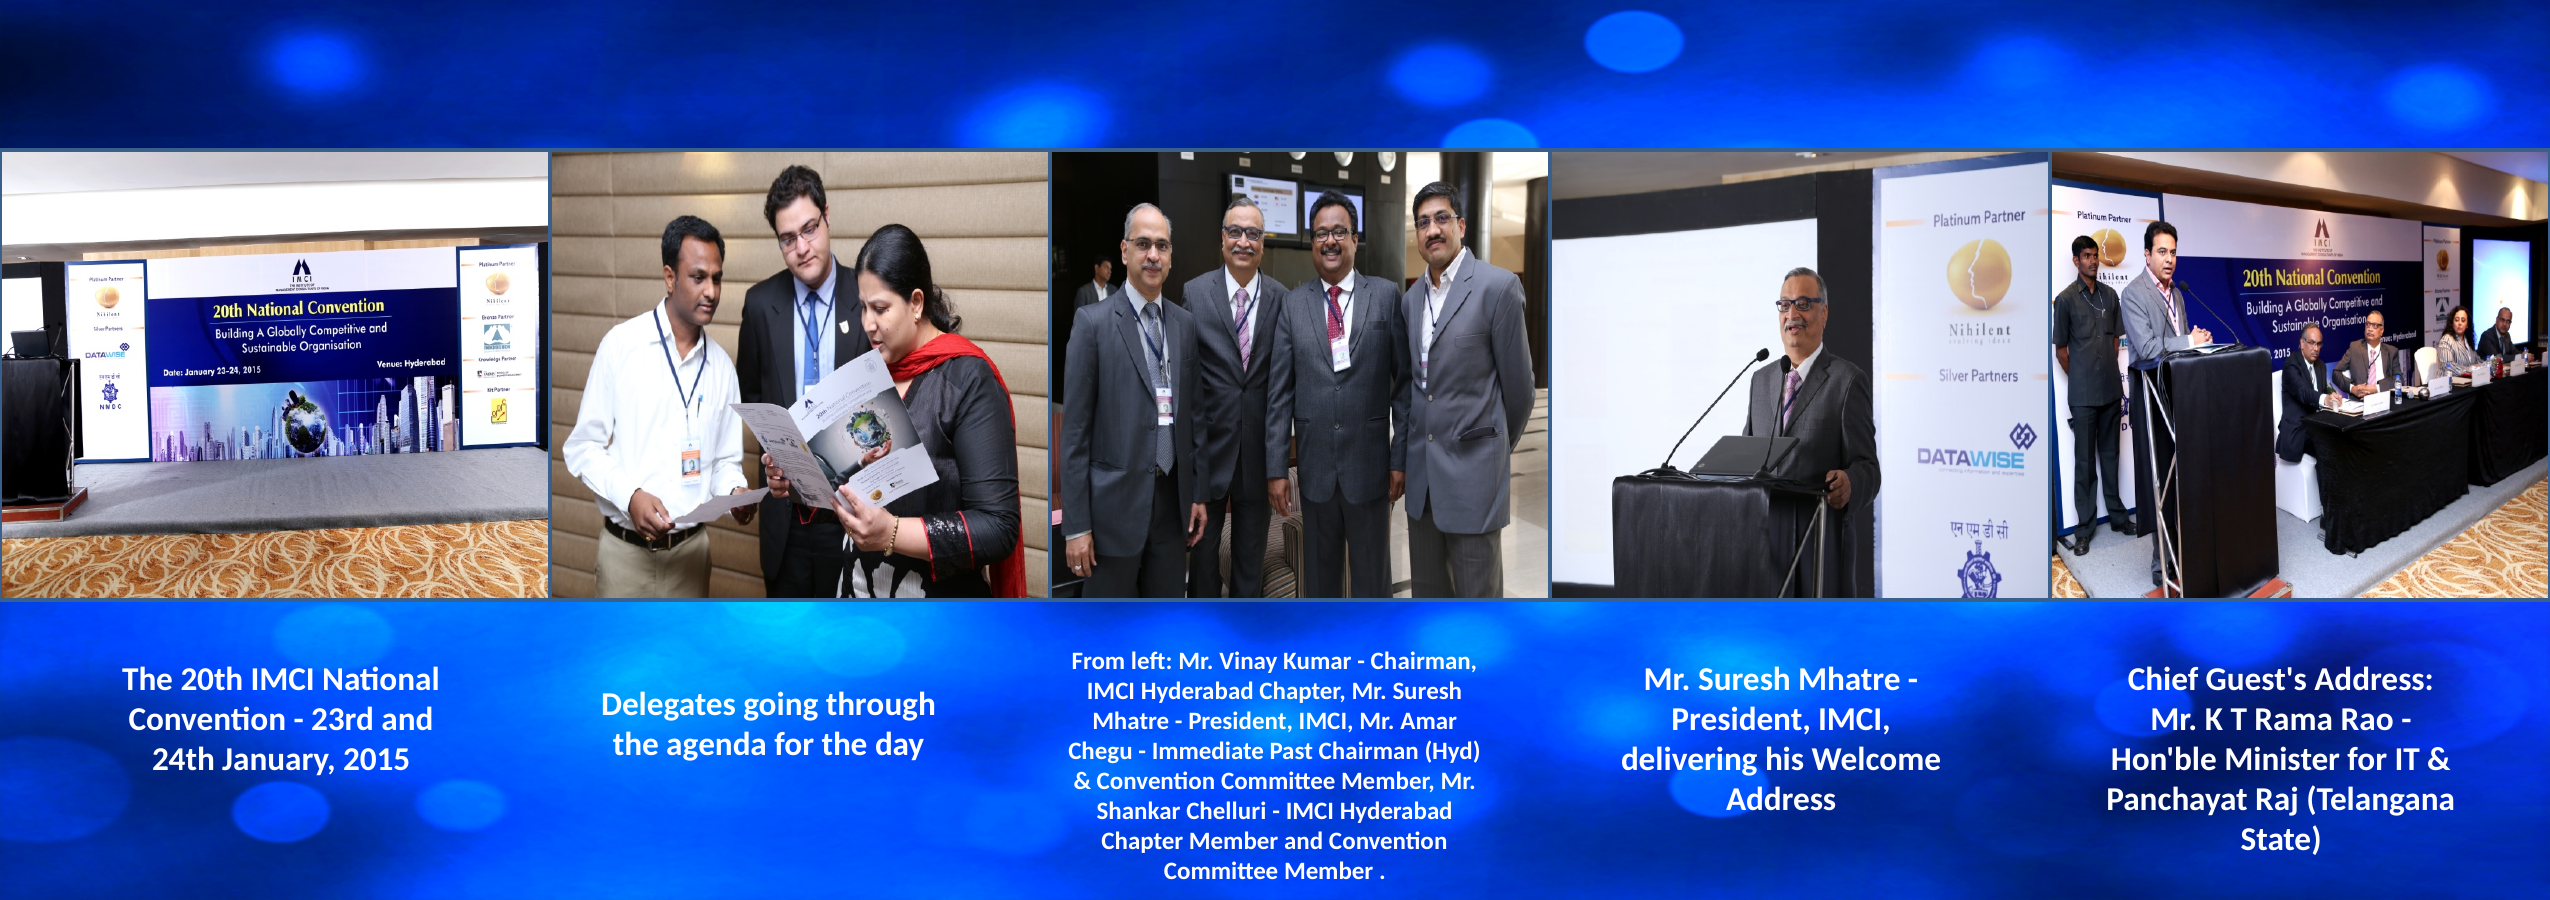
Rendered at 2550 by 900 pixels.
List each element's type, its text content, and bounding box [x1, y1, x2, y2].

text_box The 20th IMCI National Convention - 23rd and 24th January, 2015 [87, 649, 475, 785]
text_box Chief Guest's Address: Mr. K T Rama Rao - Hon'ble Minister for IT & Panchayat Raj (Telangana State) [2087, 649, 2475, 865]
picture [0, 0, 2550, 148]
text_box Mr. Suresh Mhatre - President, IMCI, delivering his Welcome Address [1587, 649, 1975, 825]
text_box [0, 148, 548, 602]
picture [0, 602, 2550, 900]
text_box [1048, 148, 1548, 602]
text_box [1548, 148, 2048, 602]
text_box [2048, 148, 2550, 602]
text_box From left: Mr. Vinay Kumar - Chairman, IMCI Hyderabad Chapter, Mr. Suresh Mhatre - President, IMCI, Mr. Amar Chegu - Immediate Past Chairman (Hyd) & Convention Committee Member, Mr. Shankar Chelluri - IMCI Hyderabad Chapter Member and Convention Committee Member . [1049, 637, 1500, 892]
text_box Delegates going through the agenda for the day [574, 674, 963, 770]
text_box [548, 148, 1048, 602]
